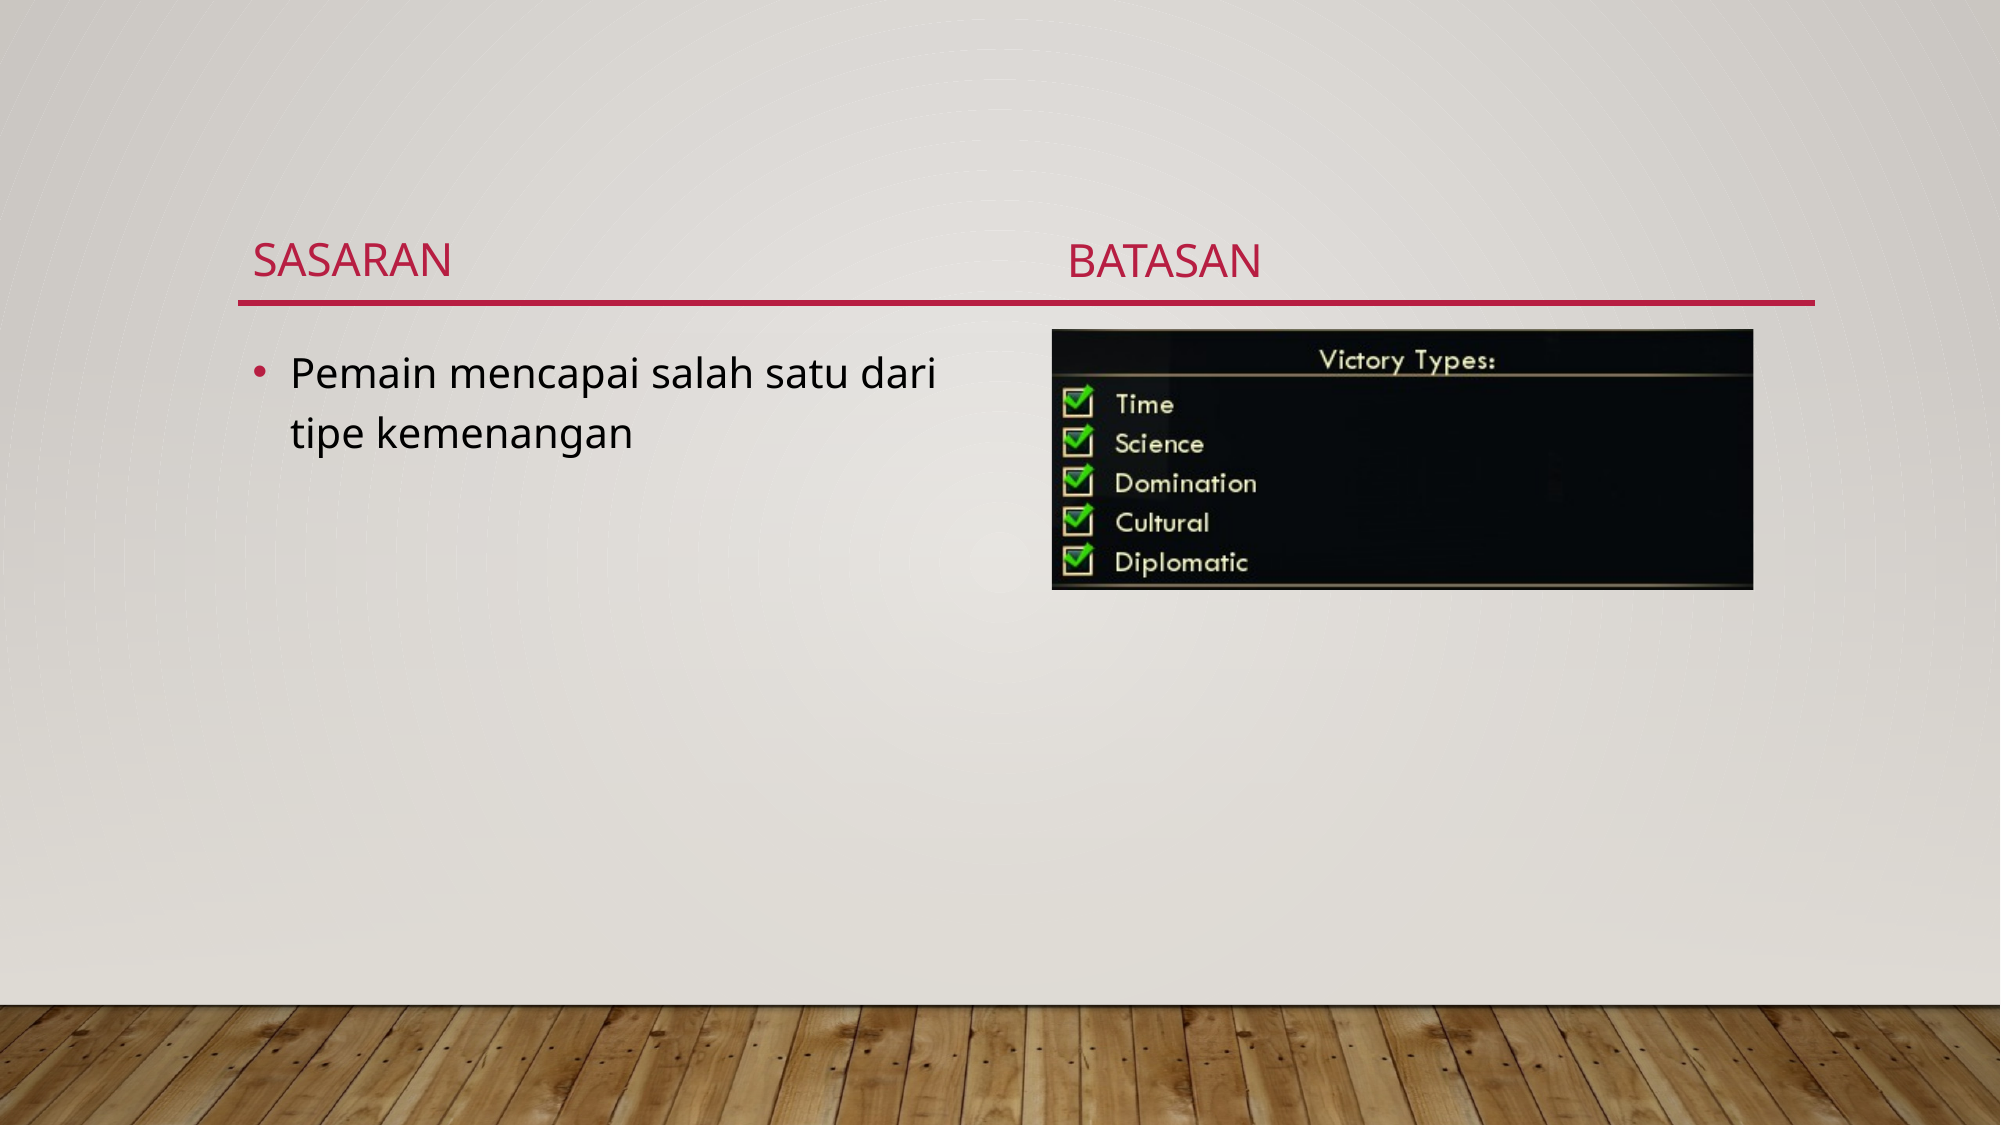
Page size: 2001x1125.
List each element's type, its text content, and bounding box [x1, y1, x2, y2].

list Sasaran [237, 162, 1000, 294]
list batasan [1051, 162, 1814, 295]
picture [1051, 328, 1754, 590]
list Pemain mencapai salah satu dari tipe kemenangan [237, 329, 1000, 897]
picture [0, 1005, 2000, 1125]
